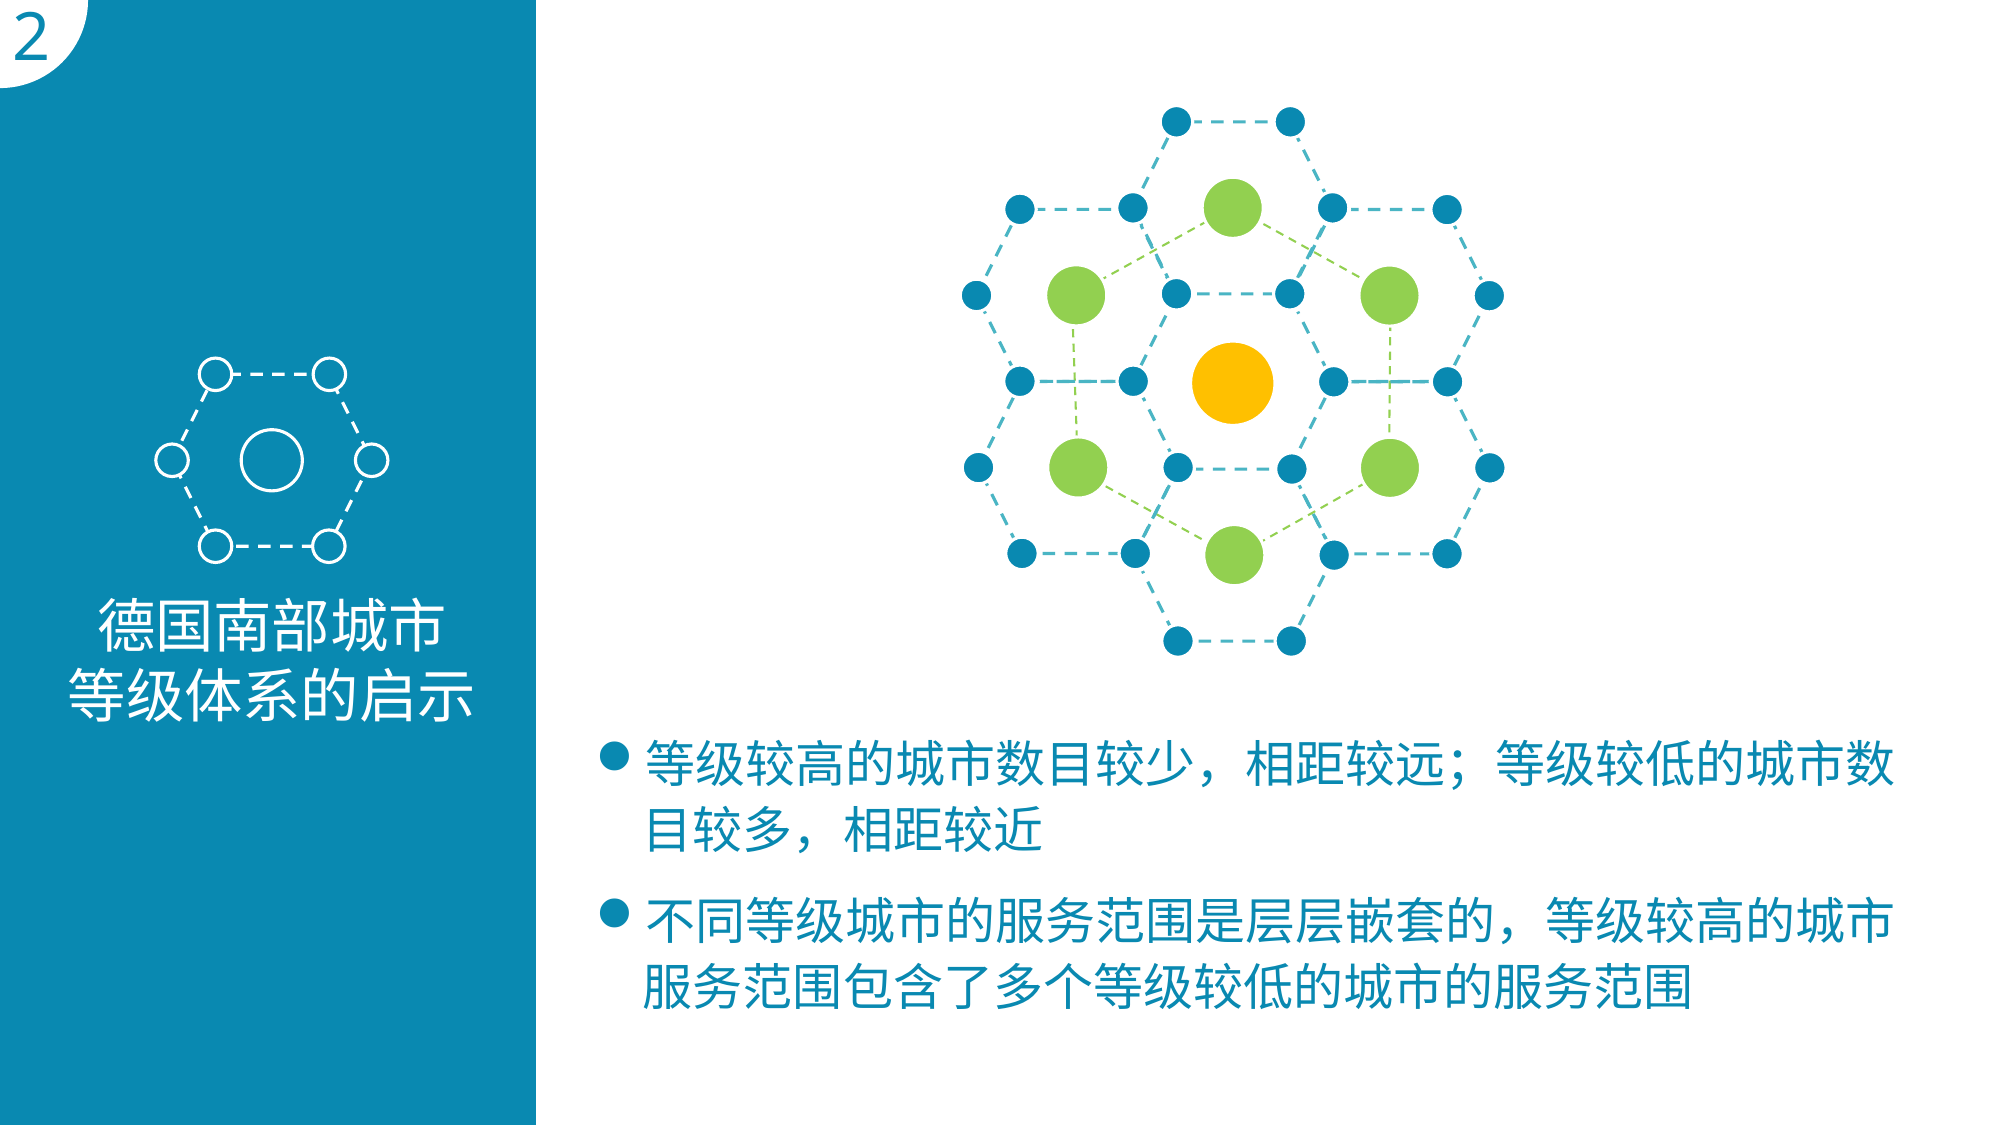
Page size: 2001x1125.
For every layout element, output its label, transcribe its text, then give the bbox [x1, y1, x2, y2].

text_box 等级较高的城市数目较少，相距较远；等级较低的城市数目较多，相距较近 不同等级城市的服务范围是层层嵌套的，等级较高的城市服务范围包含了多个等级较低的城市的服务范围 [581, 719, 1916, 1023]
text_box 德国南部城市 等级体系的启示 [53, 581, 491, 737]
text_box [155, 357, 388, 563]
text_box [960, 105, 1507, 658]
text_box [0, 0, 89, 89]
text_box [0, 0, 537, 1125]
